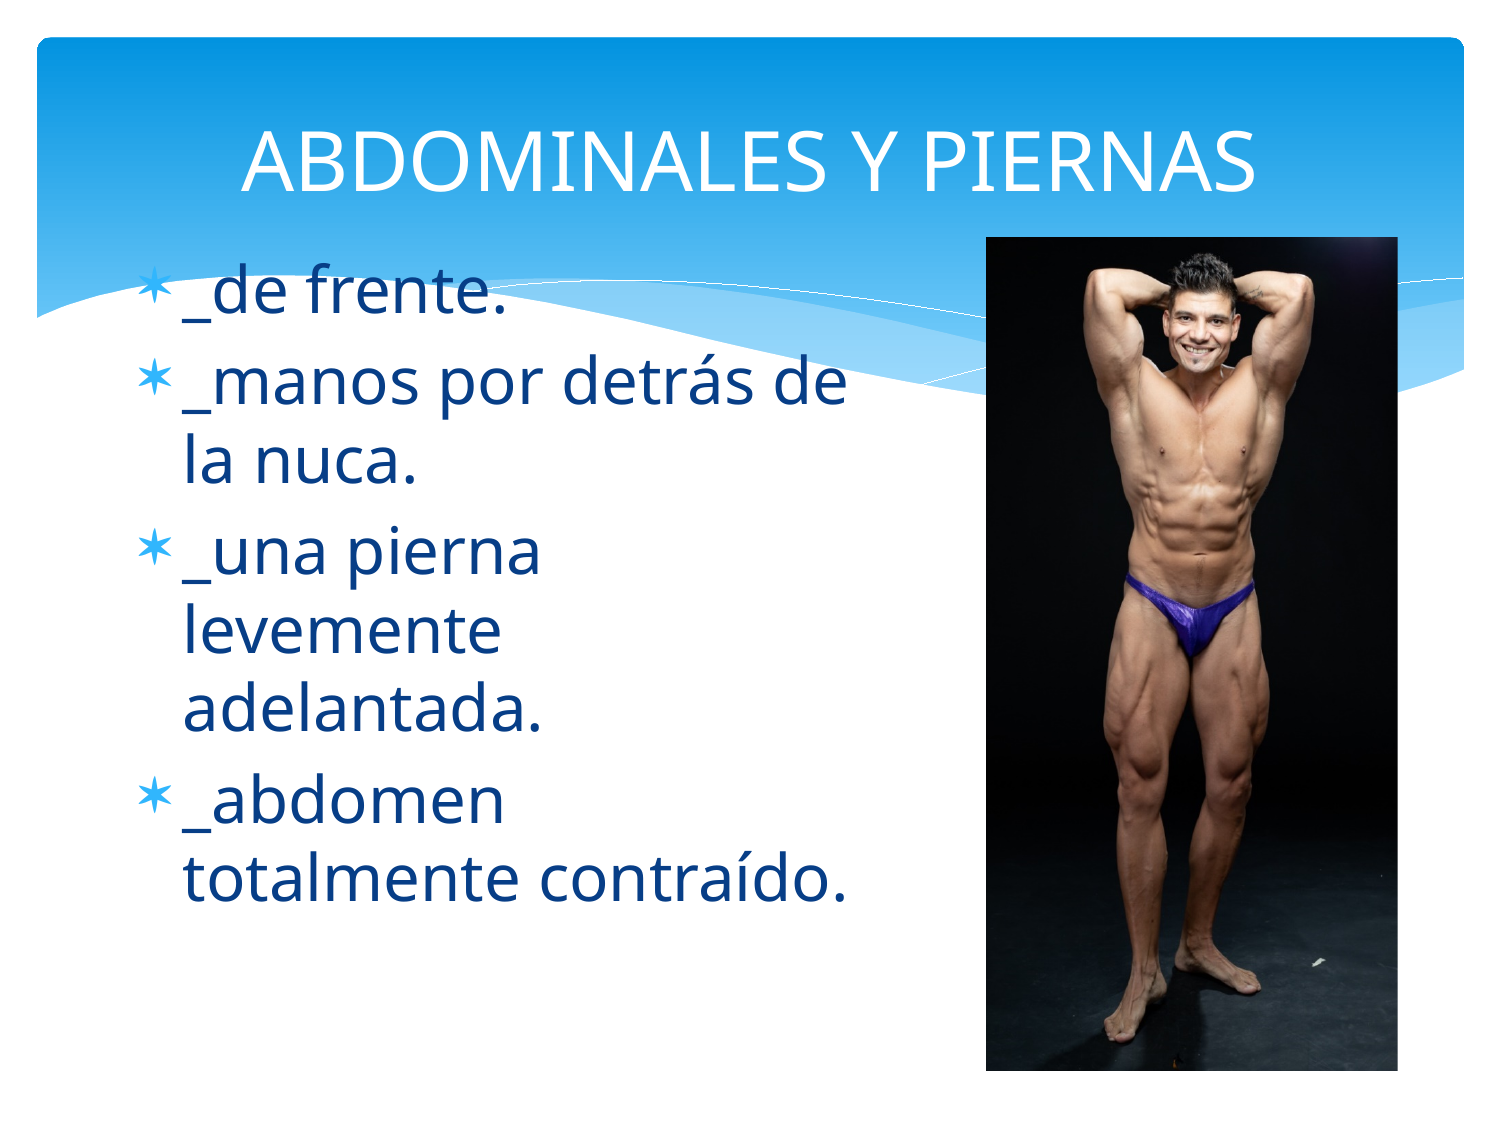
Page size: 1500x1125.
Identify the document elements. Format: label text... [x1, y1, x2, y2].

title ABDOMINALES Y PIERNAS [75, 55, 1425, 261]
picture [985, 237, 1398, 1071]
list _de frente. _manos por detrás de la nuca. _una pierna levemente adelantada. _abdomen totalmente contraído. [123, 261, 869, 1001]
